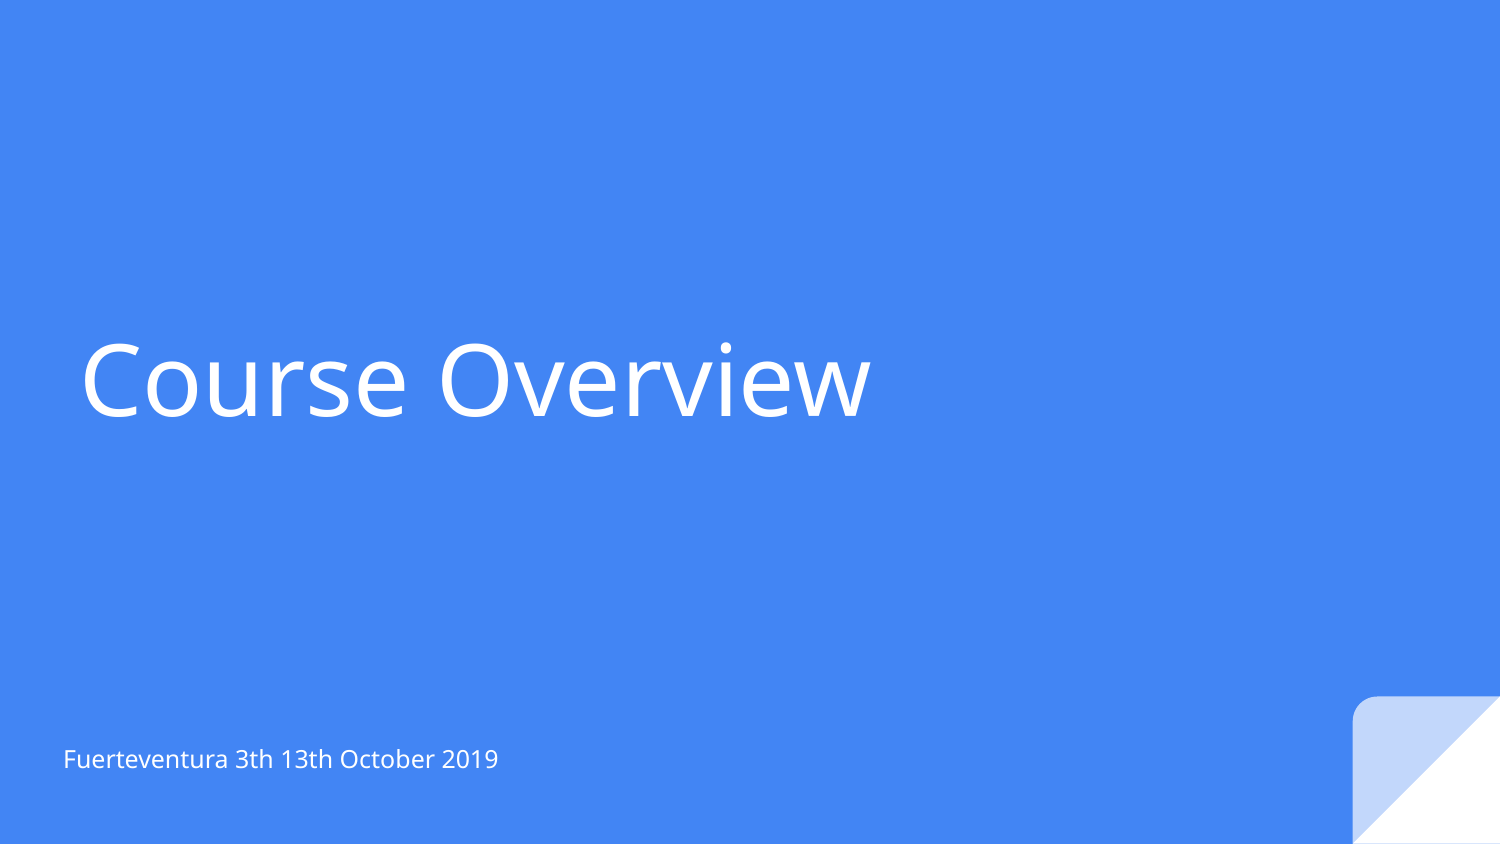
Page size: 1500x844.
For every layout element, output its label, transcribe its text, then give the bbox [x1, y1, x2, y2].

subtitle Fuerteventura 3th 13th October 2019 [48, 728, 1397, 800]
title Course Overview [64, 298, 1413, 452]
